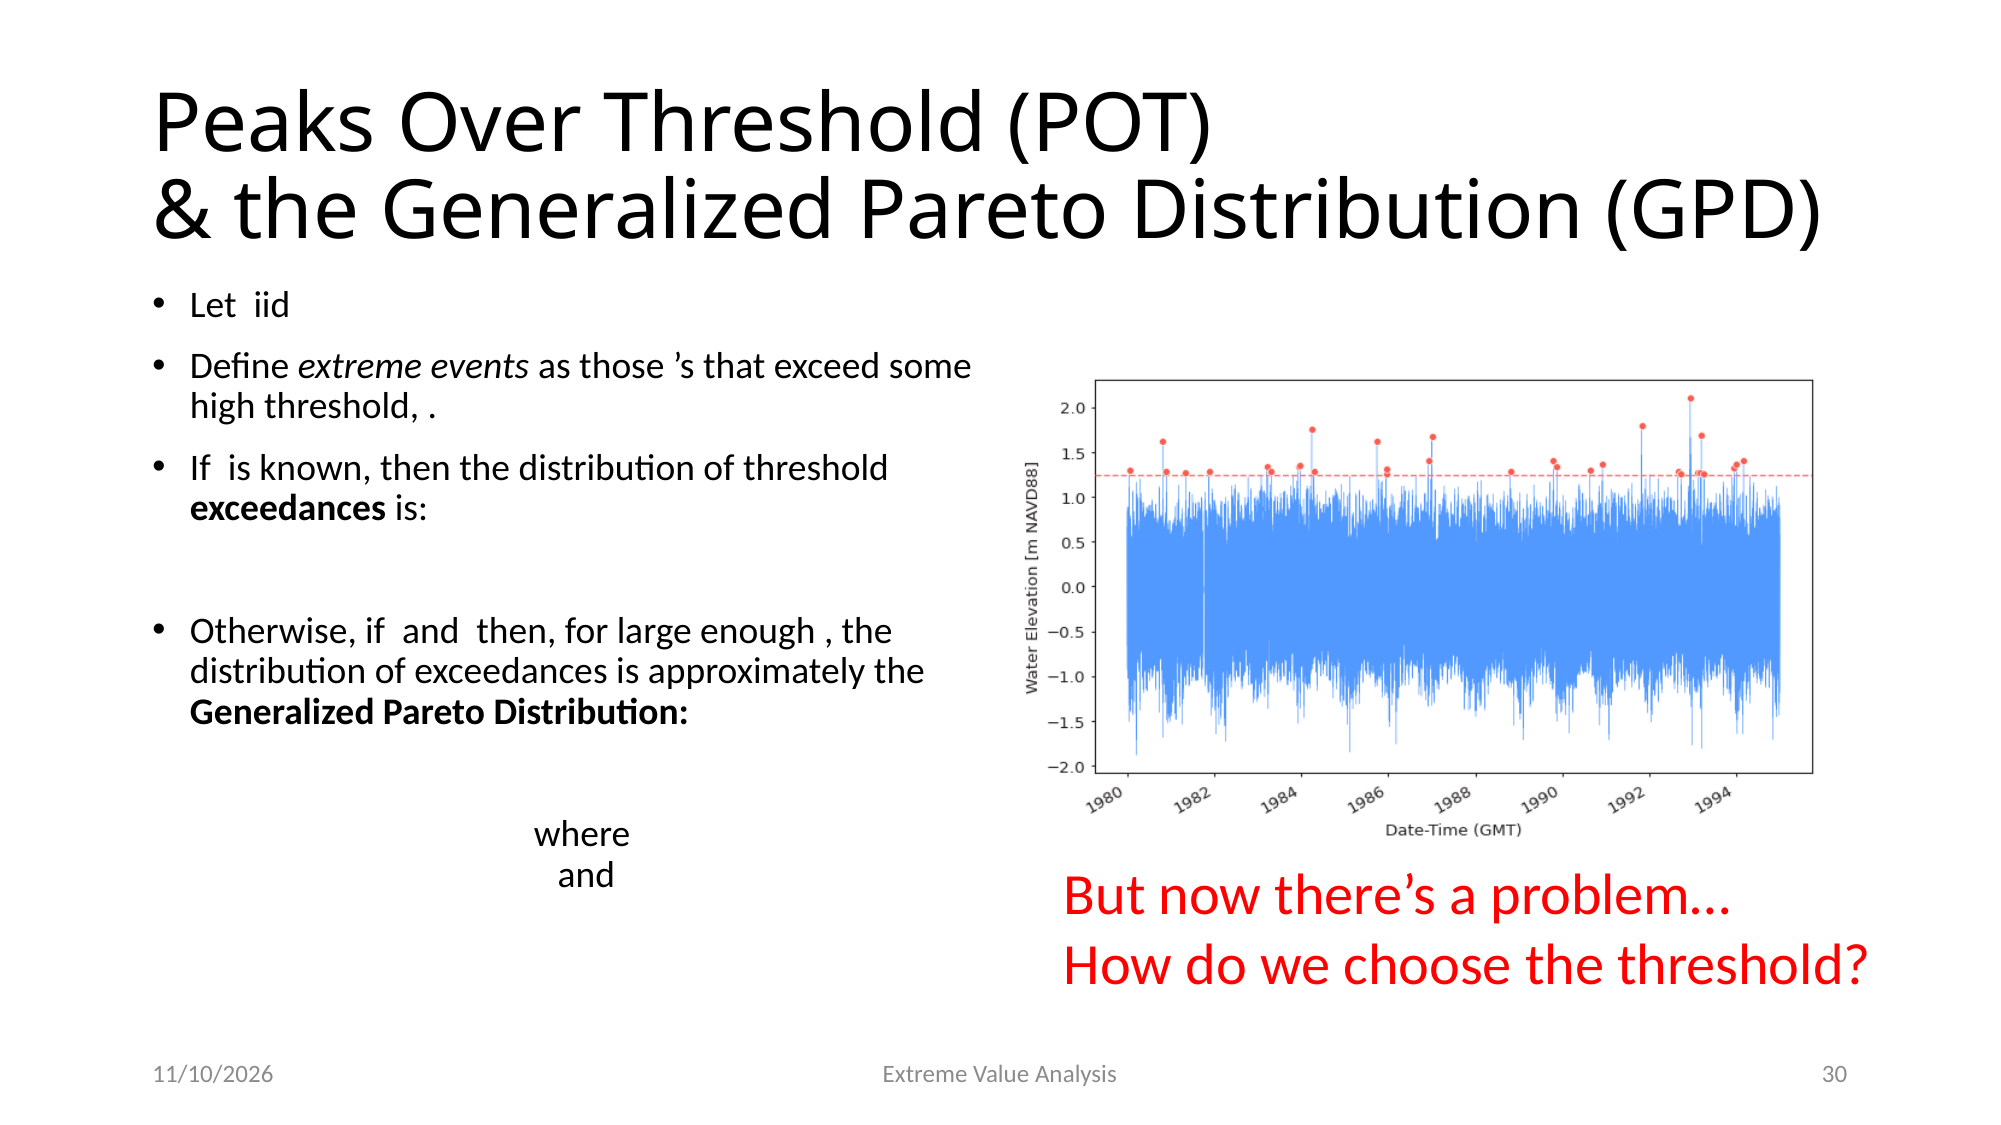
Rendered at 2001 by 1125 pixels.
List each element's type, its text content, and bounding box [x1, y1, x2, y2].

footer Extreme Value Analysis [662, 1042, 1338, 1103]
title Peaks Over Threshold (POT) & the Generalized Pareto Distribution (GPD) [137, 59, 1863, 278]
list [1013, 369, 1823, 850]
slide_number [137, 1042, 588, 1103]
slide_number 30 [1412, 1042, 1863, 1103]
text_box But now there’s a problem… How do we choose the threshold? [1049, 848, 1886, 1004]
